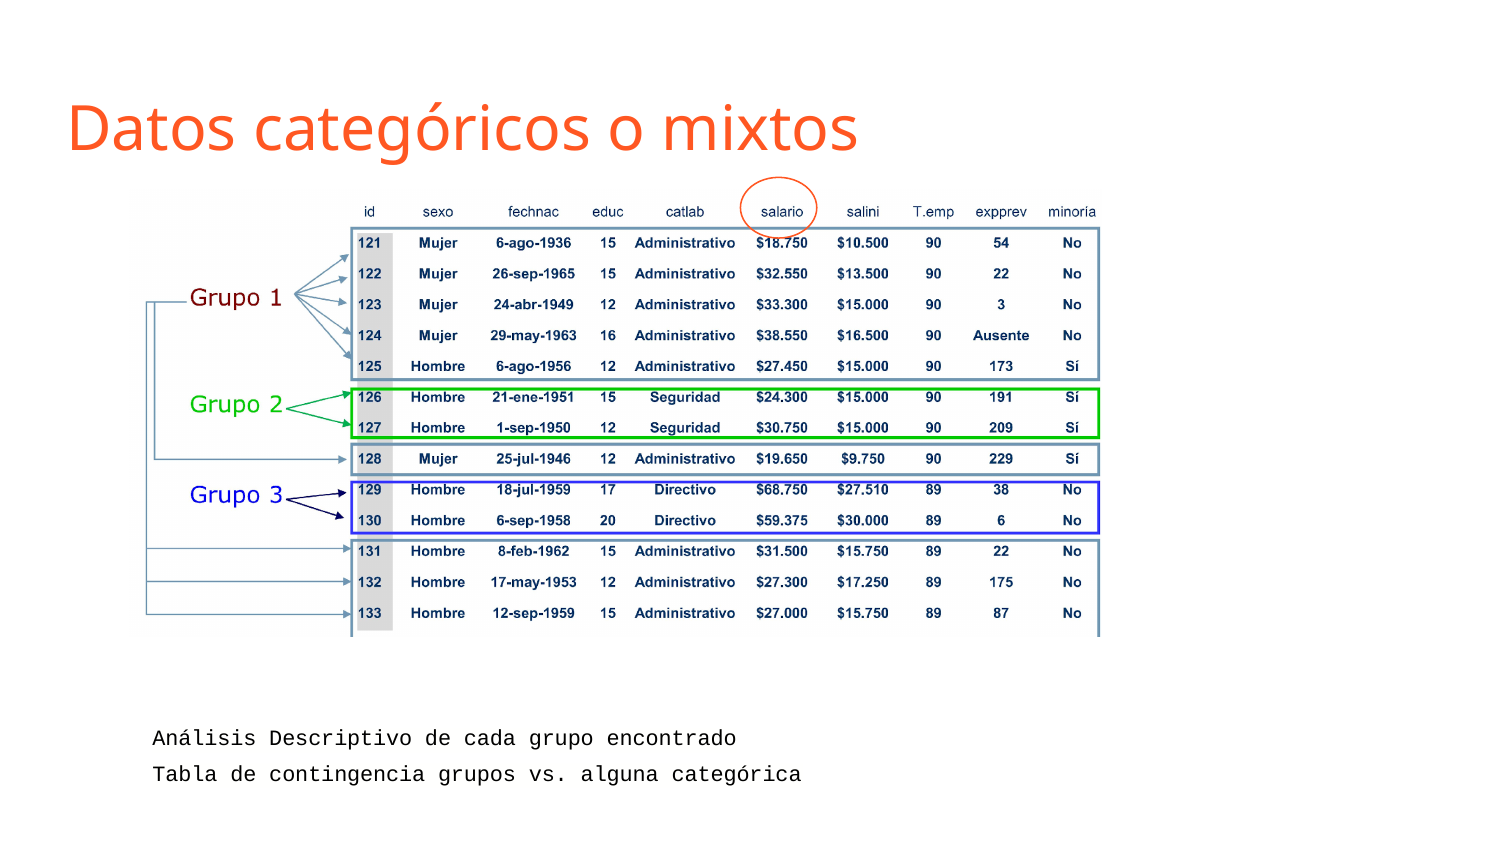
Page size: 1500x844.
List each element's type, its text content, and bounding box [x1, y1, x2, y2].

picture [129, 188, 1102, 637]
text_box [750, 177, 807, 187]
text_box Datos categóricos o mixtos [51, 72, 1449, 167]
text_box Análisis Descriptivo de cada grupo encontrado Tabla de contingencia grupos vs. alguna categórica [137, 699, 907, 801]
